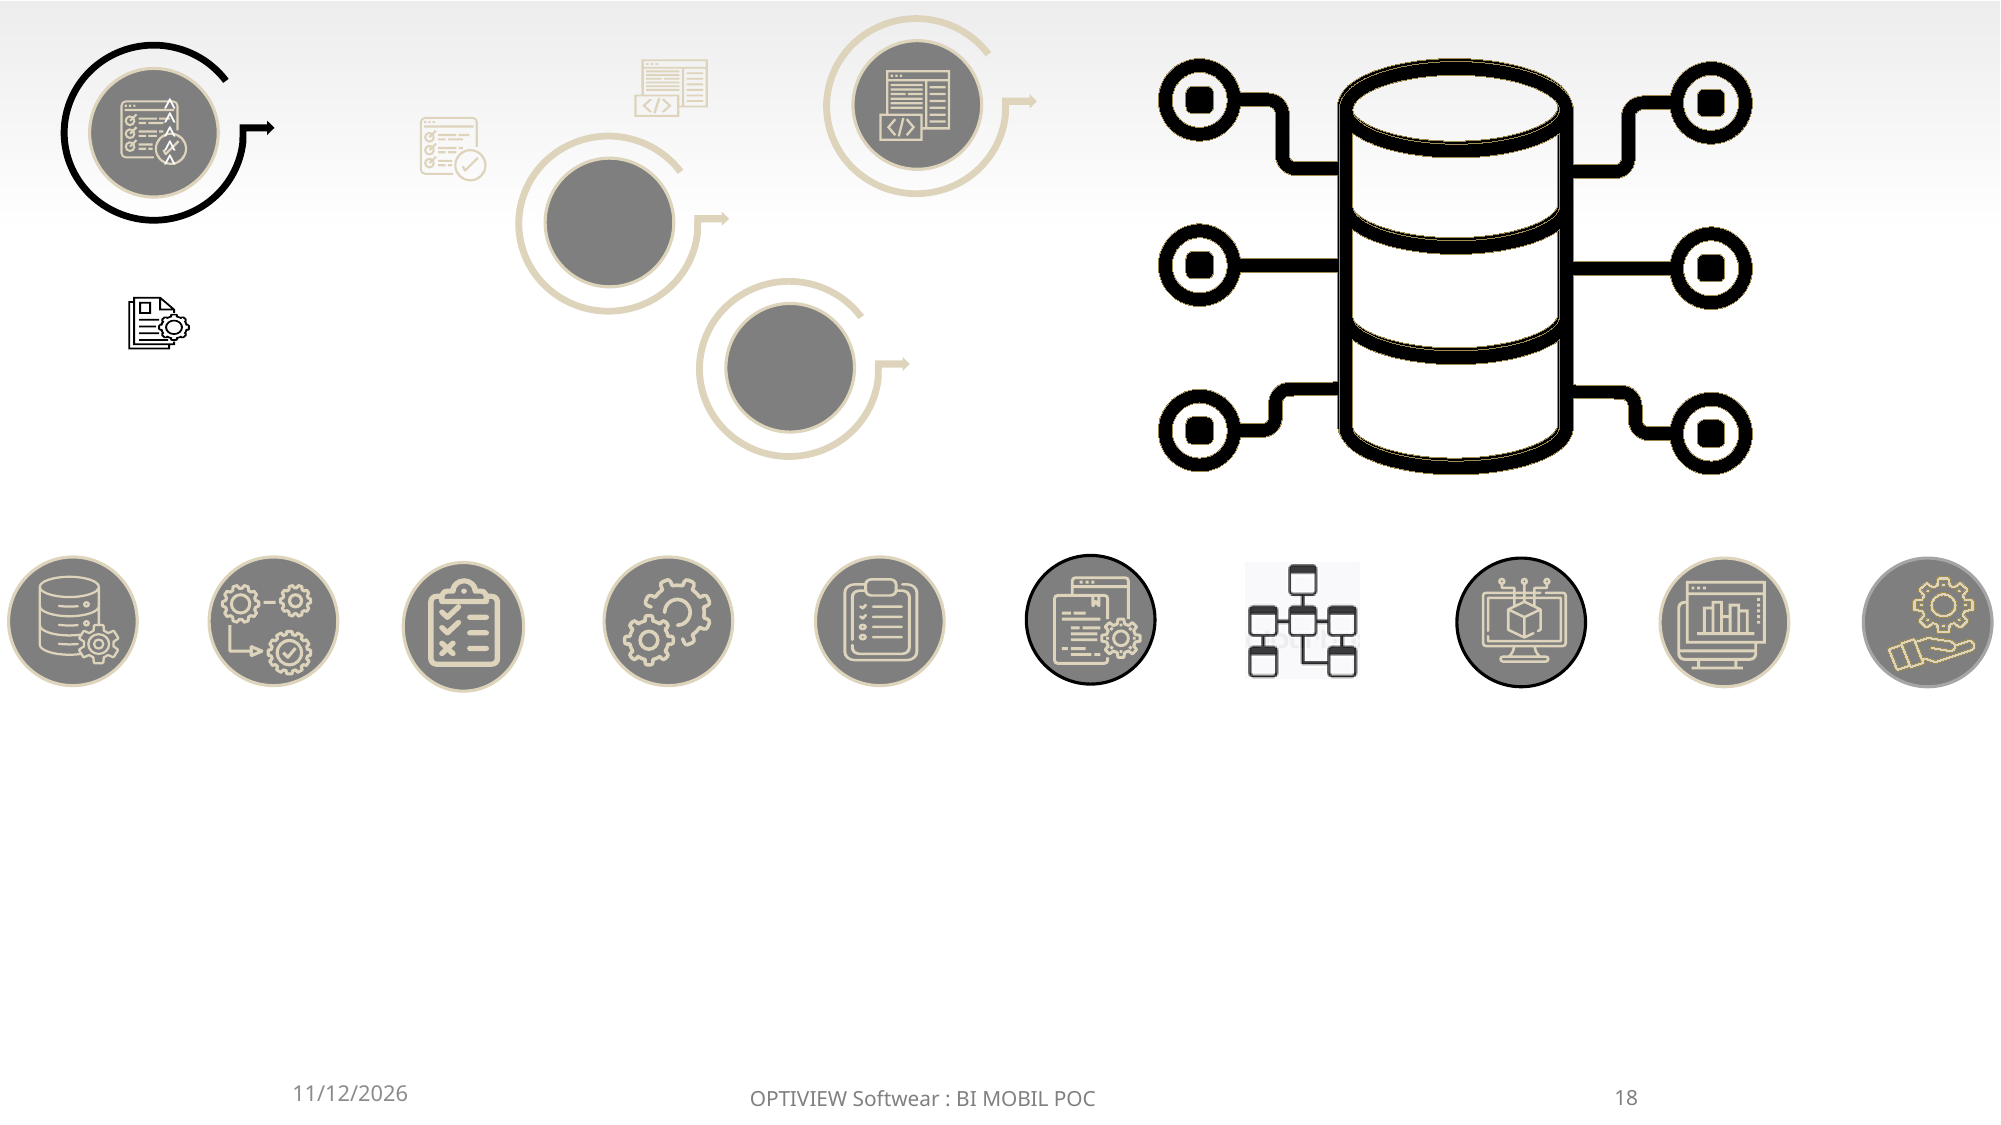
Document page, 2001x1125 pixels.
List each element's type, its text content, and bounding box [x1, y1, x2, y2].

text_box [208, 556, 338, 686]
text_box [695, 277, 911, 461]
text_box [1158, 58, 1753, 476]
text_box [515, 132, 730, 315]
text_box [402, 562, 524, 692]
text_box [815, 556, 945, 686]
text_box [89, 68, 219, 198]
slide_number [133, 1082, 567, 1107]
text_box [1456, 557, 1586, 687]
text_box [634, 59, 708, 117]
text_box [1659, 557, 1789, 687]
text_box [822, 14, 1038, 198]
text_box >>>>> [58, 39, 231, 196]
text_box >>>>> [224, 118, 277, 196]
text_box [447, 146, 487, 182]
text_box [419, 116, 478, 175]
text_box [1863, 557, 1993, 687]
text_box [603, 556, 733, 686]
text_box >>>>> [95, 206, 213, 226]
text_box [128, 296, 190, 350]
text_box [8, 556, 138, 686]
picture [1245, 562, 1361, 679]
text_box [1025, 555, 1156, 685]
